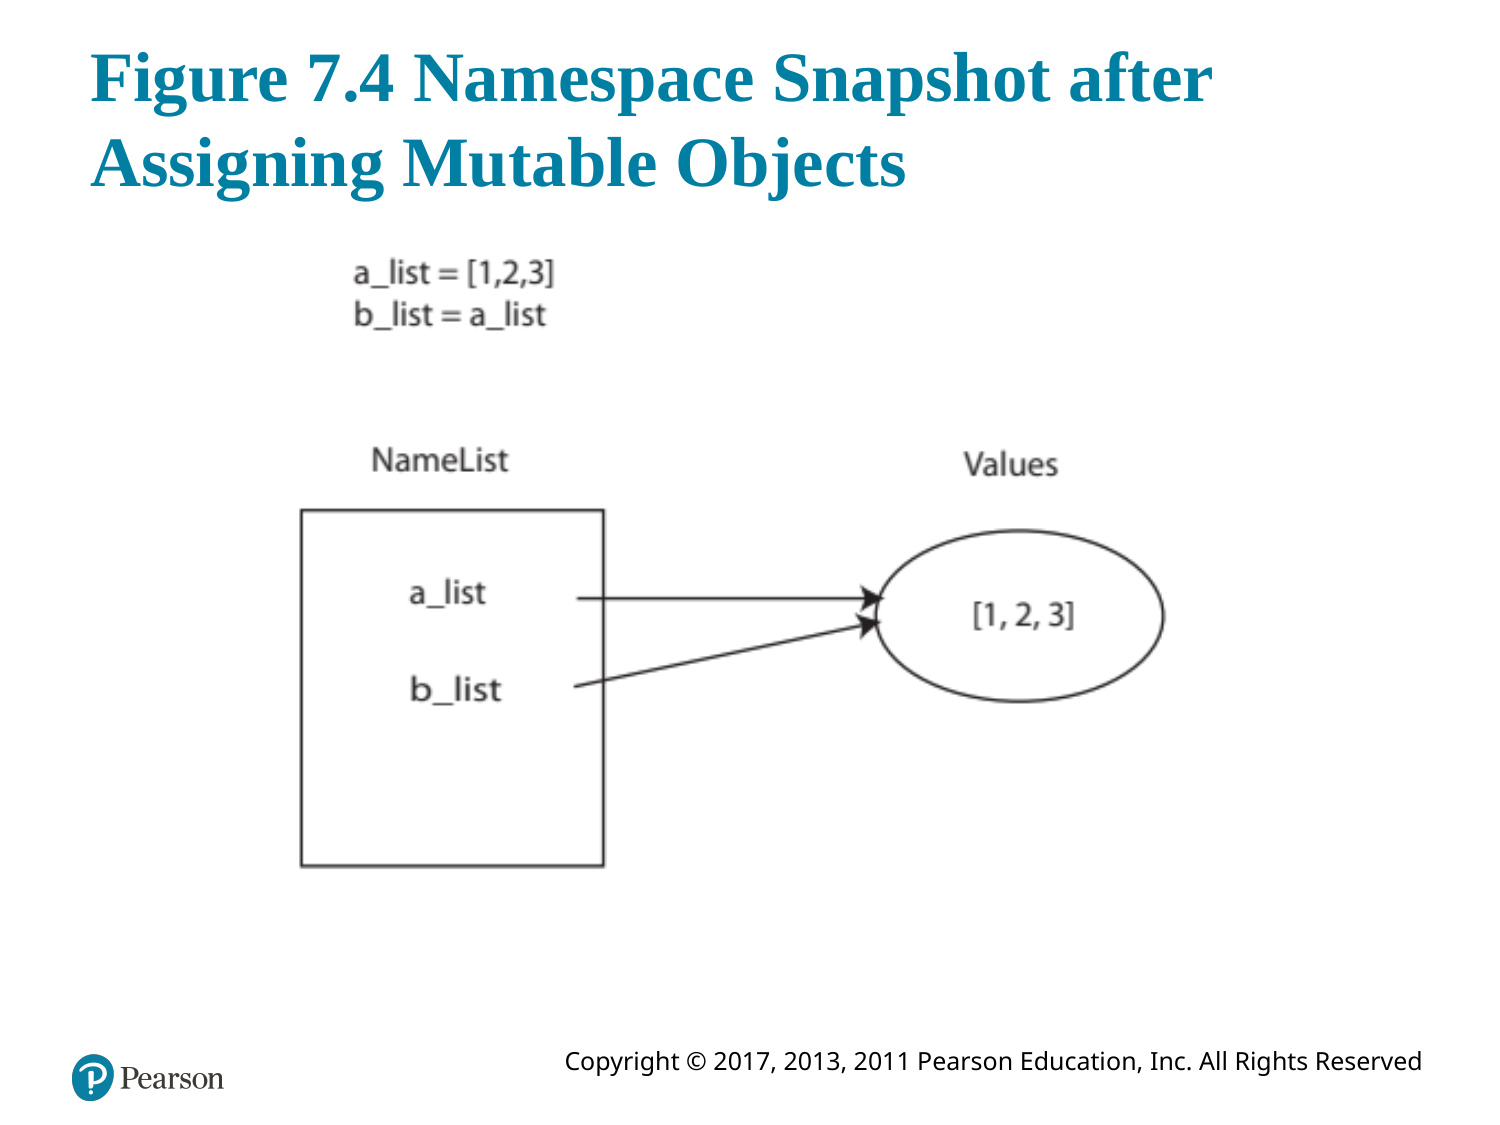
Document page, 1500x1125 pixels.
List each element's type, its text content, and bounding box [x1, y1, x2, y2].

picture [98, 1054, 224, 1101]
picture [298, 249, 1202, 881]
picture [72, 1087, 83, 1101]
picture [80, 1063, 106, 1088]
title Figure 7.4 Namespace Snapshot after Assigning Mutable Objects [75, 35, 1425, 216]
picture [72, 1054, 88, 1070]
